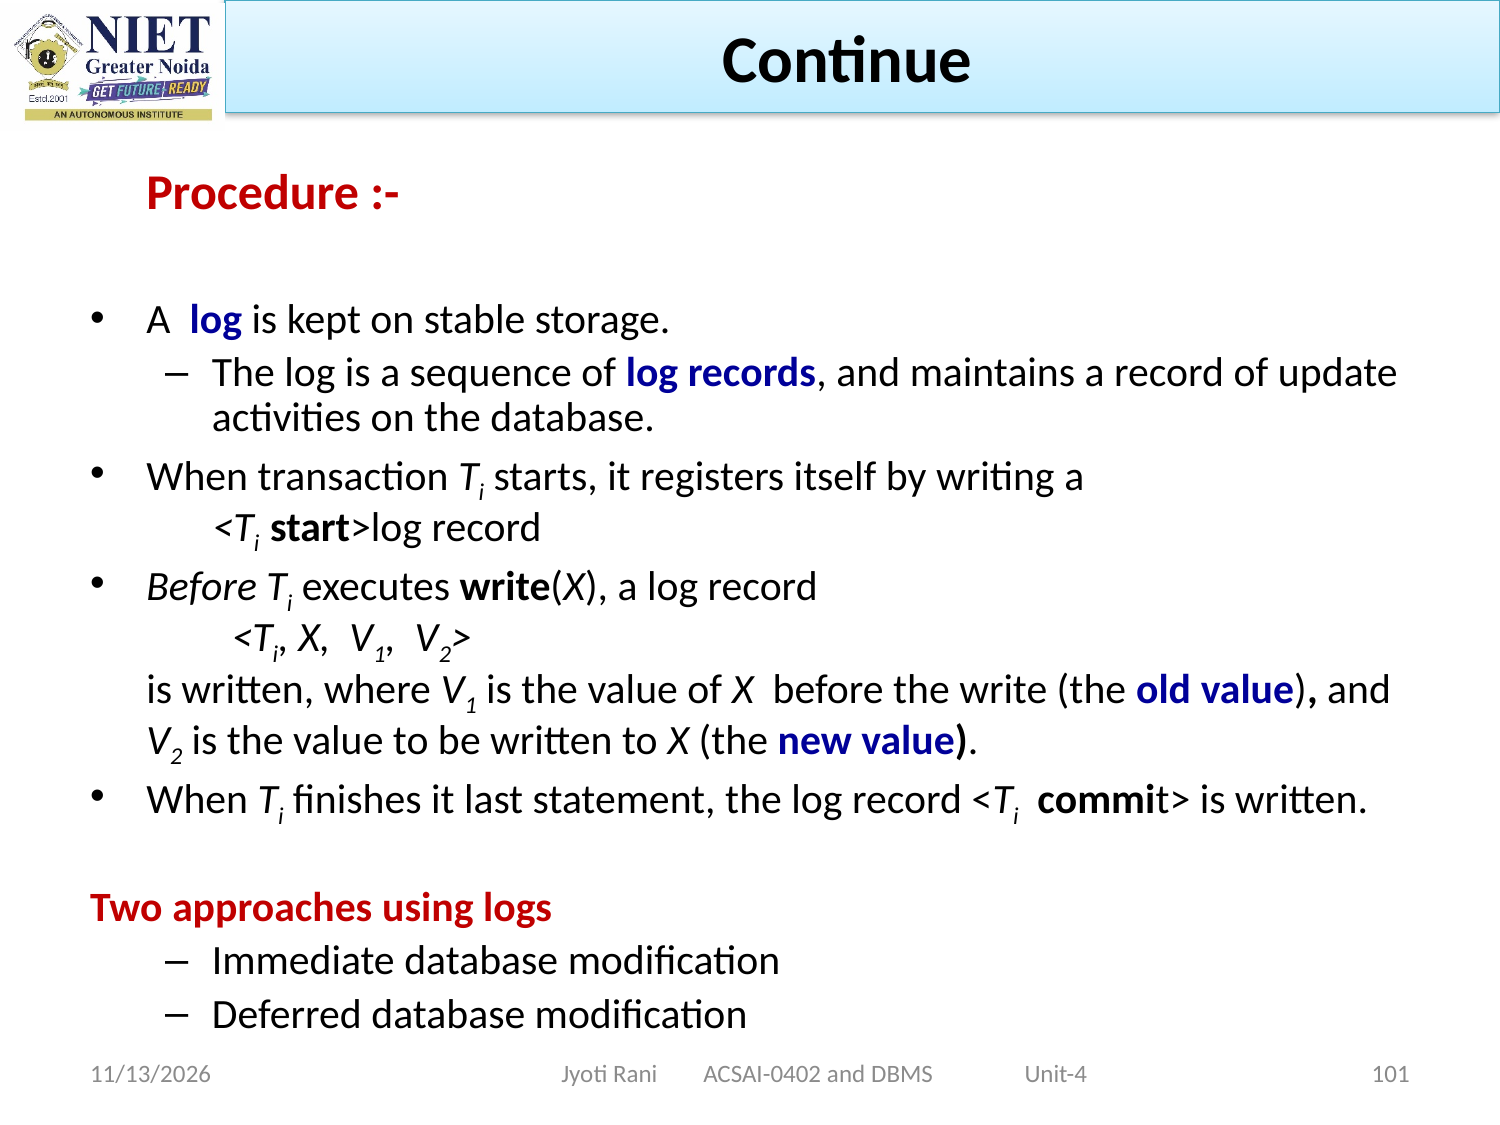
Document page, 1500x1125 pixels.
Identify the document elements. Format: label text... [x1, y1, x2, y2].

text_box Continue [224, 0, 1500, 113]
picture [0, 2, 226, 131]
list Procedure :- A log is kept on stable storage. The log is a sequence of log records, and maintains a record of update activities on the database. When transaction Ti starts, it registers itself by writing a <Ti start>log record Before Ti executes write(X), a log record <Ti, X, V1, V2> is written, where V1 is the value of X before the write (the old value), and V2 is the value to be written to X (the new value). When Ti finishes it last statement, the log record <Ti commit> is written. Two approaches using logs Immediate database modification Deferred database modification [75, 151, 1425, 1043]
footer Jyoti Rani ACSAI-0402 and DBMS Unit-4 [412, 1043, 1074, 1103]
slide_number 101 [1074, 1043, 1425, 1103]
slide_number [75, 1043, 412, 1103]
